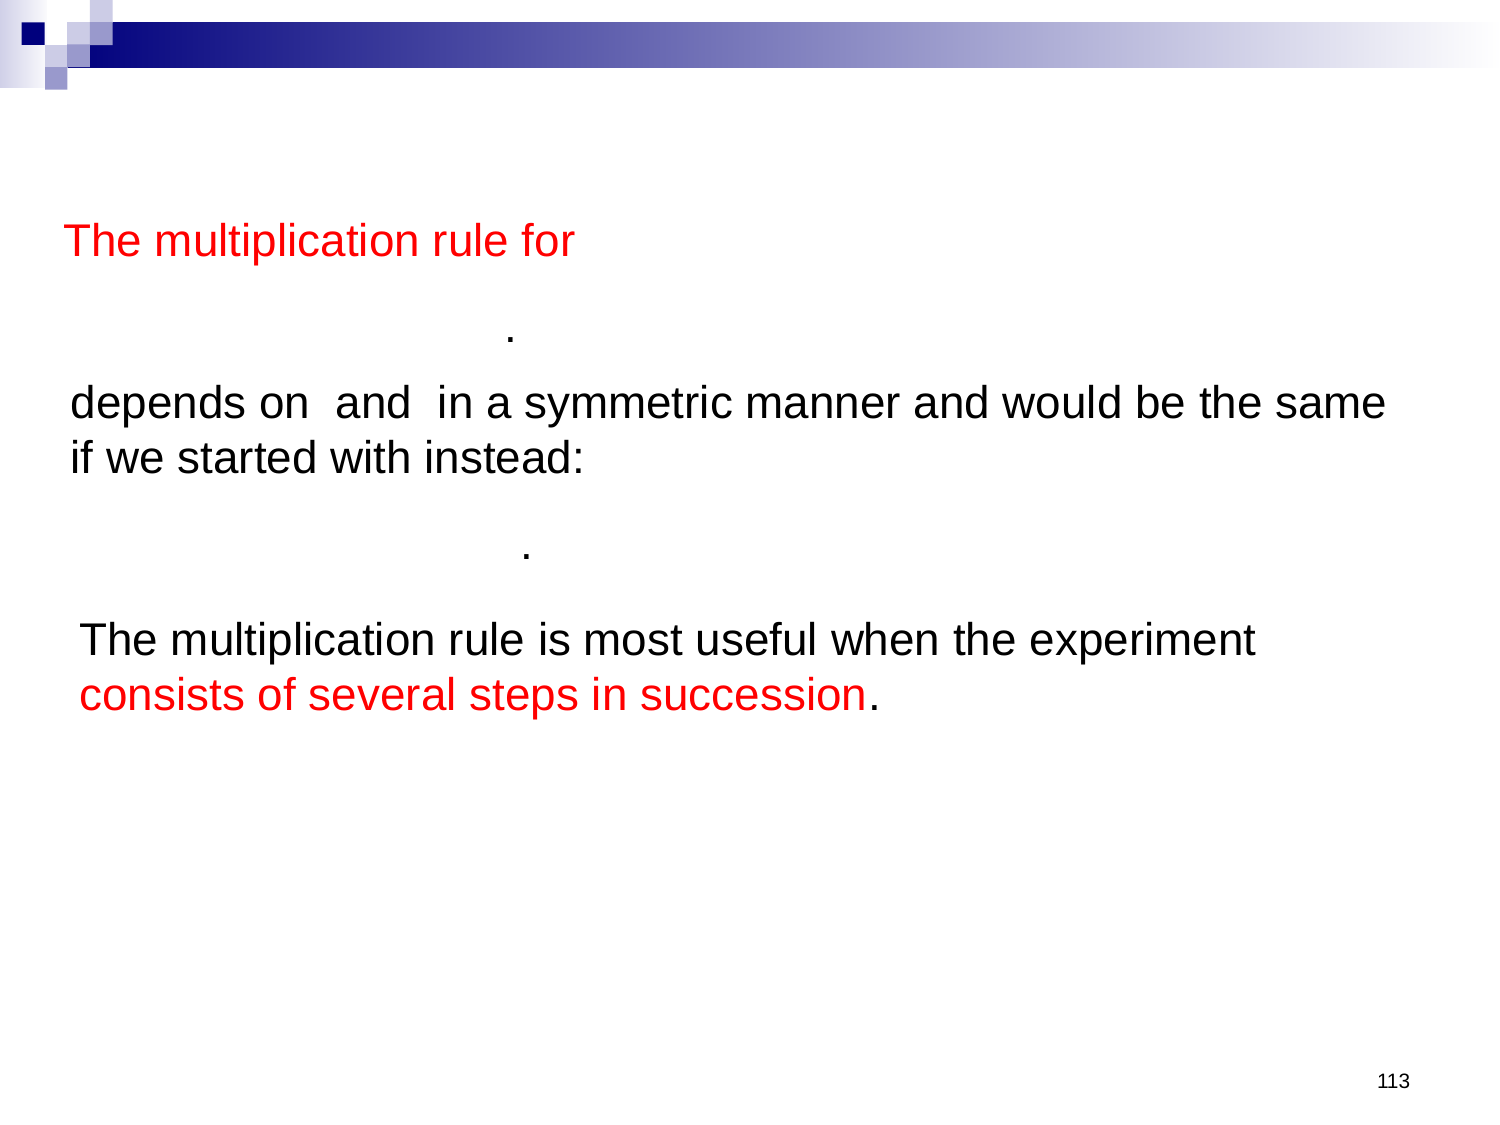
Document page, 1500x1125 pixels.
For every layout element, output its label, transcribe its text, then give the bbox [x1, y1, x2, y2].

text_box The multiplication rule is most useful when the experiment consists of several steps in succession. [64, 602, 1437, 727]
slide_number 113 [1074, 1024, 1426, 1101]
